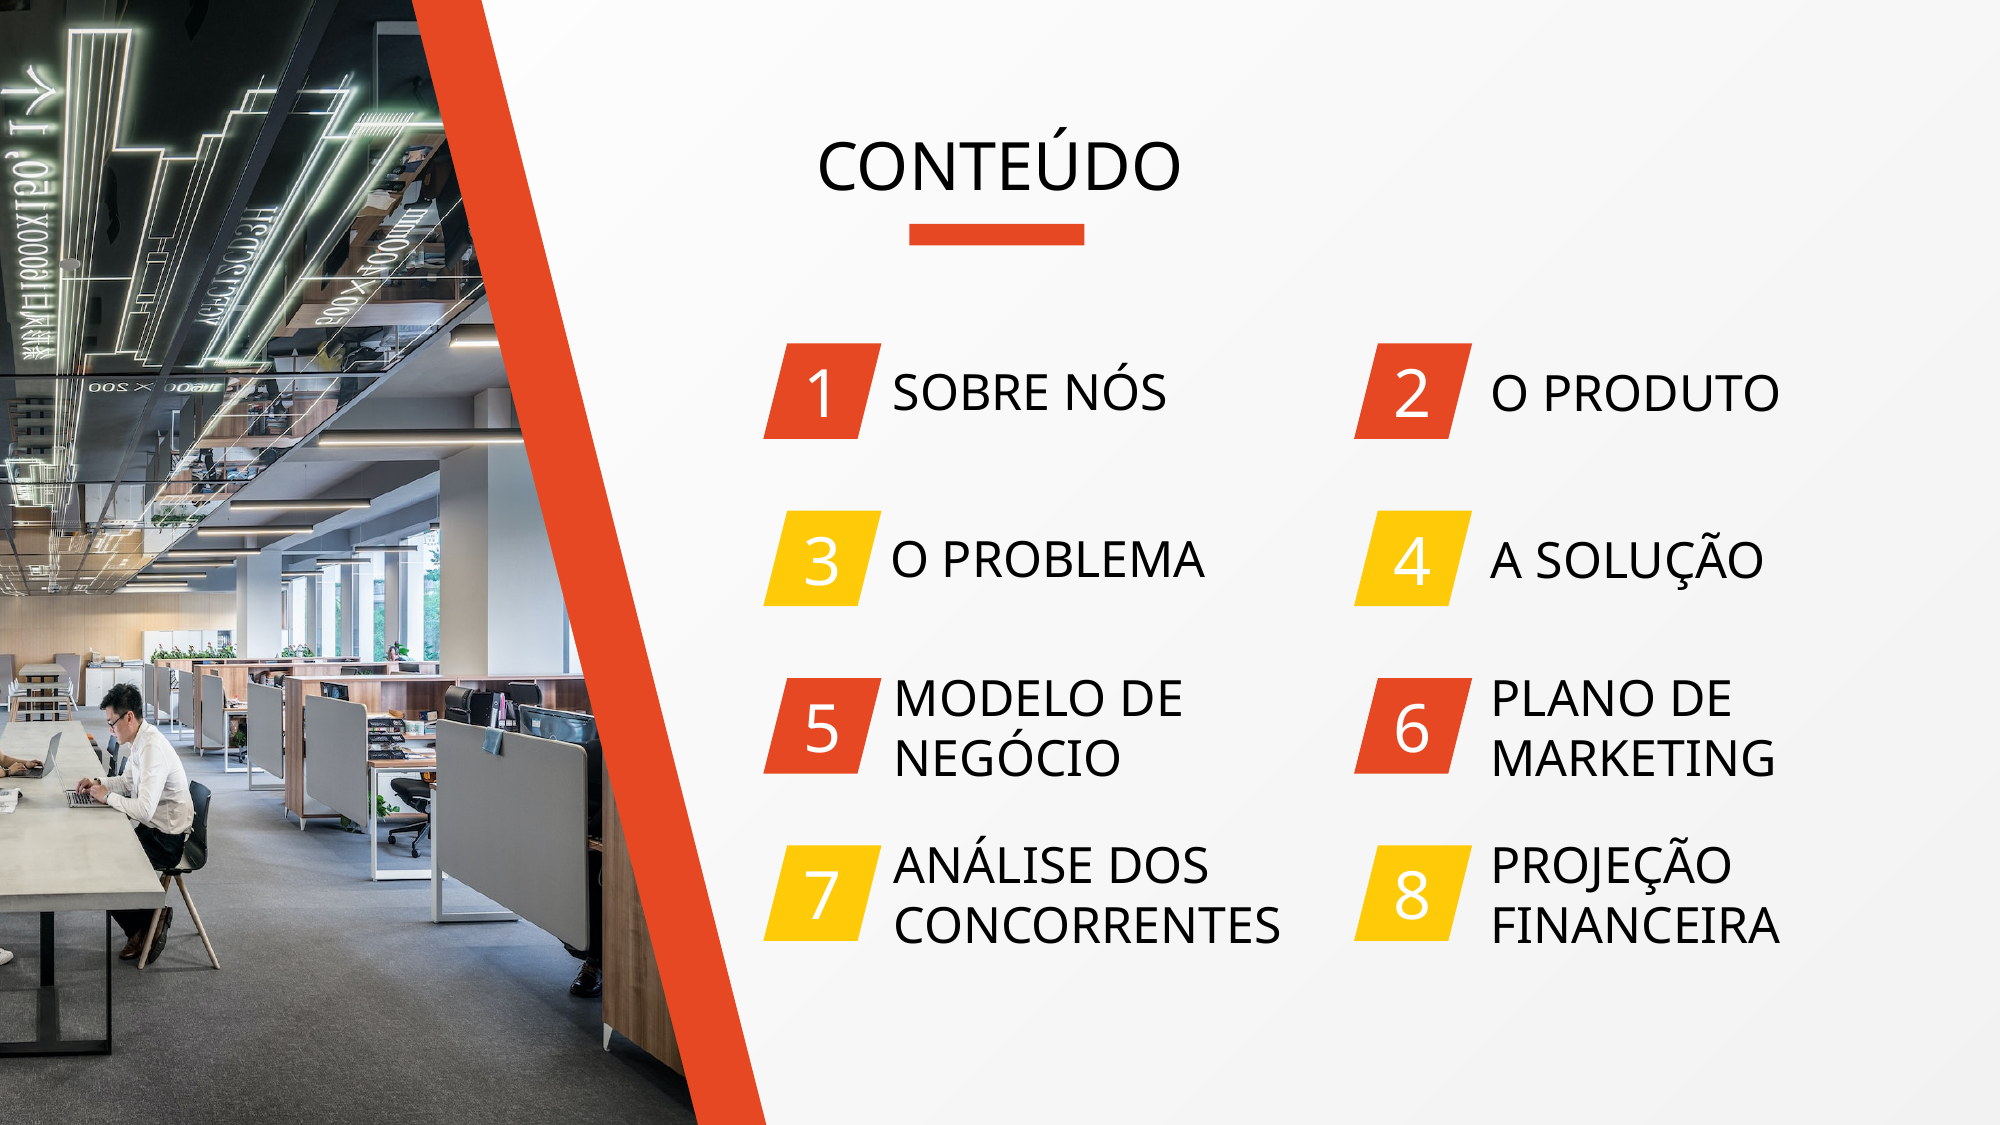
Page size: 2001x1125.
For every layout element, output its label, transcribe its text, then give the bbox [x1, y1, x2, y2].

picture [0, 0, 698, 1125]
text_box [1354, 824, 2000, 962]
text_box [1354, 658, 2000, 795]
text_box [763, 343, 1182, 439]
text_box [763, 510, 1217, 607]
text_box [1354, 343, 2000, 439]
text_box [763, 824, 1331, 962]
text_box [1354, 510, 2000, 607]
title CONTEÚDO [698, 93, 1863, 244]
text_box [908, 223, 1085, 246]
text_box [763, 658, 1258, 795]
text_box [698, 850, 768, 1125]
